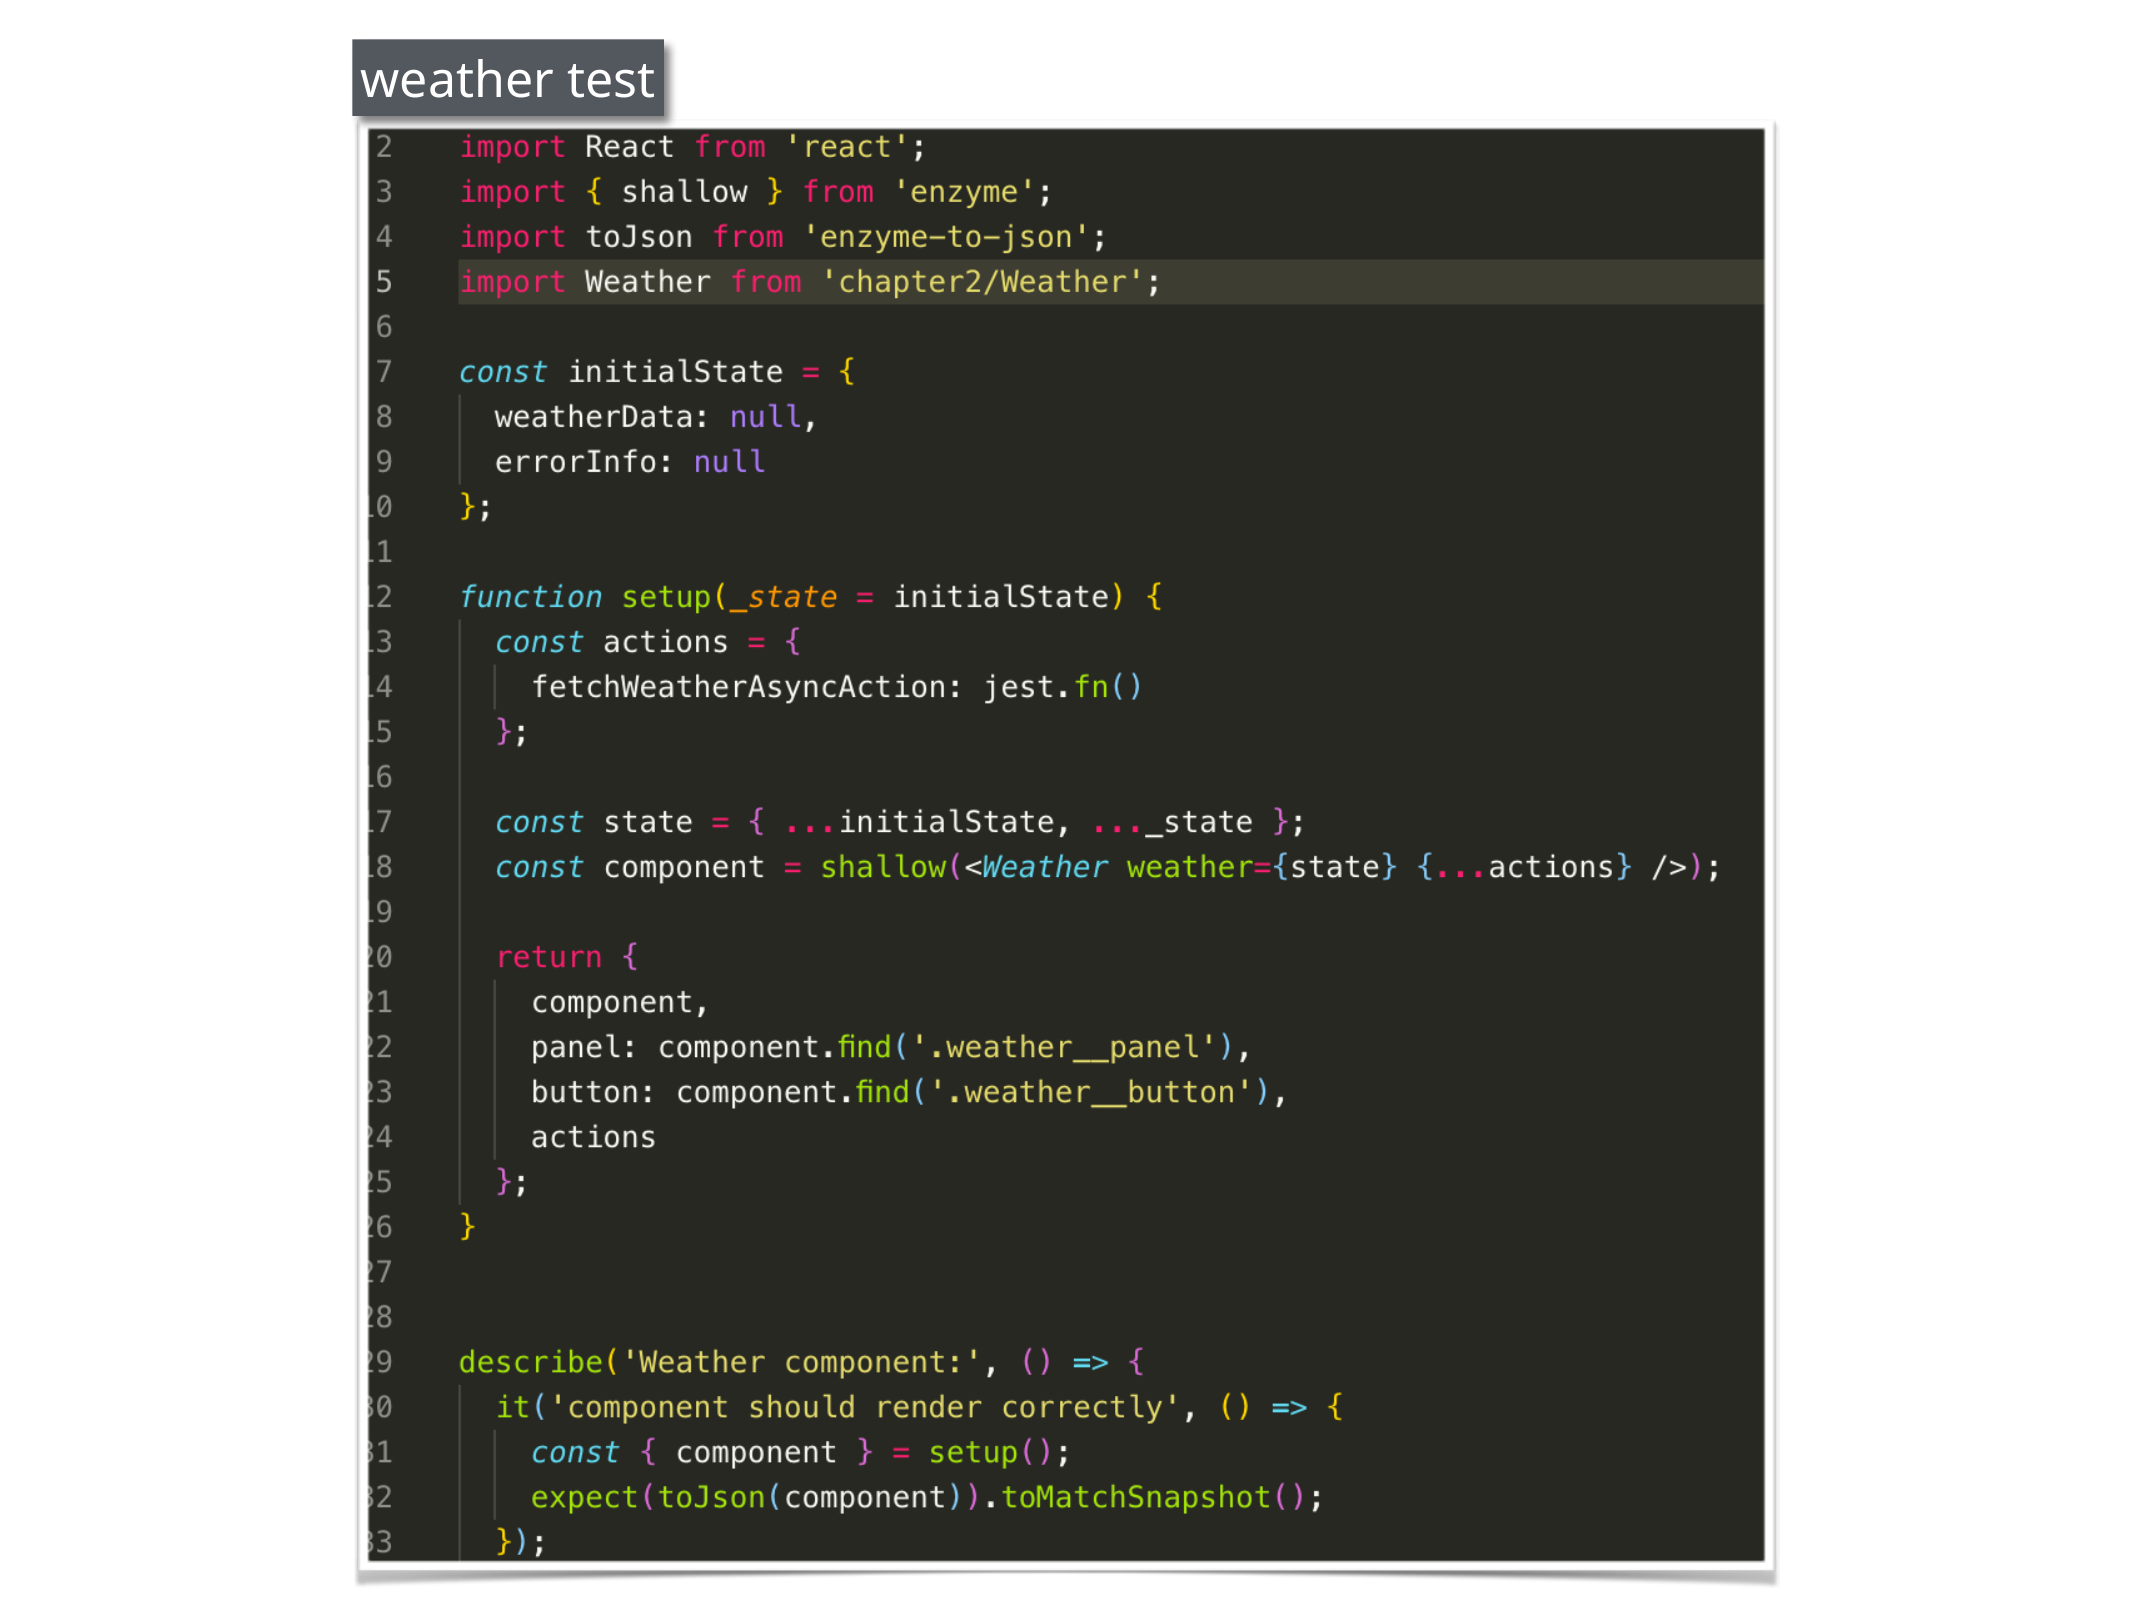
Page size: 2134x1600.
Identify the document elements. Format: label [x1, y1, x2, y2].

text_box [353, 38, 1780, 1591]
